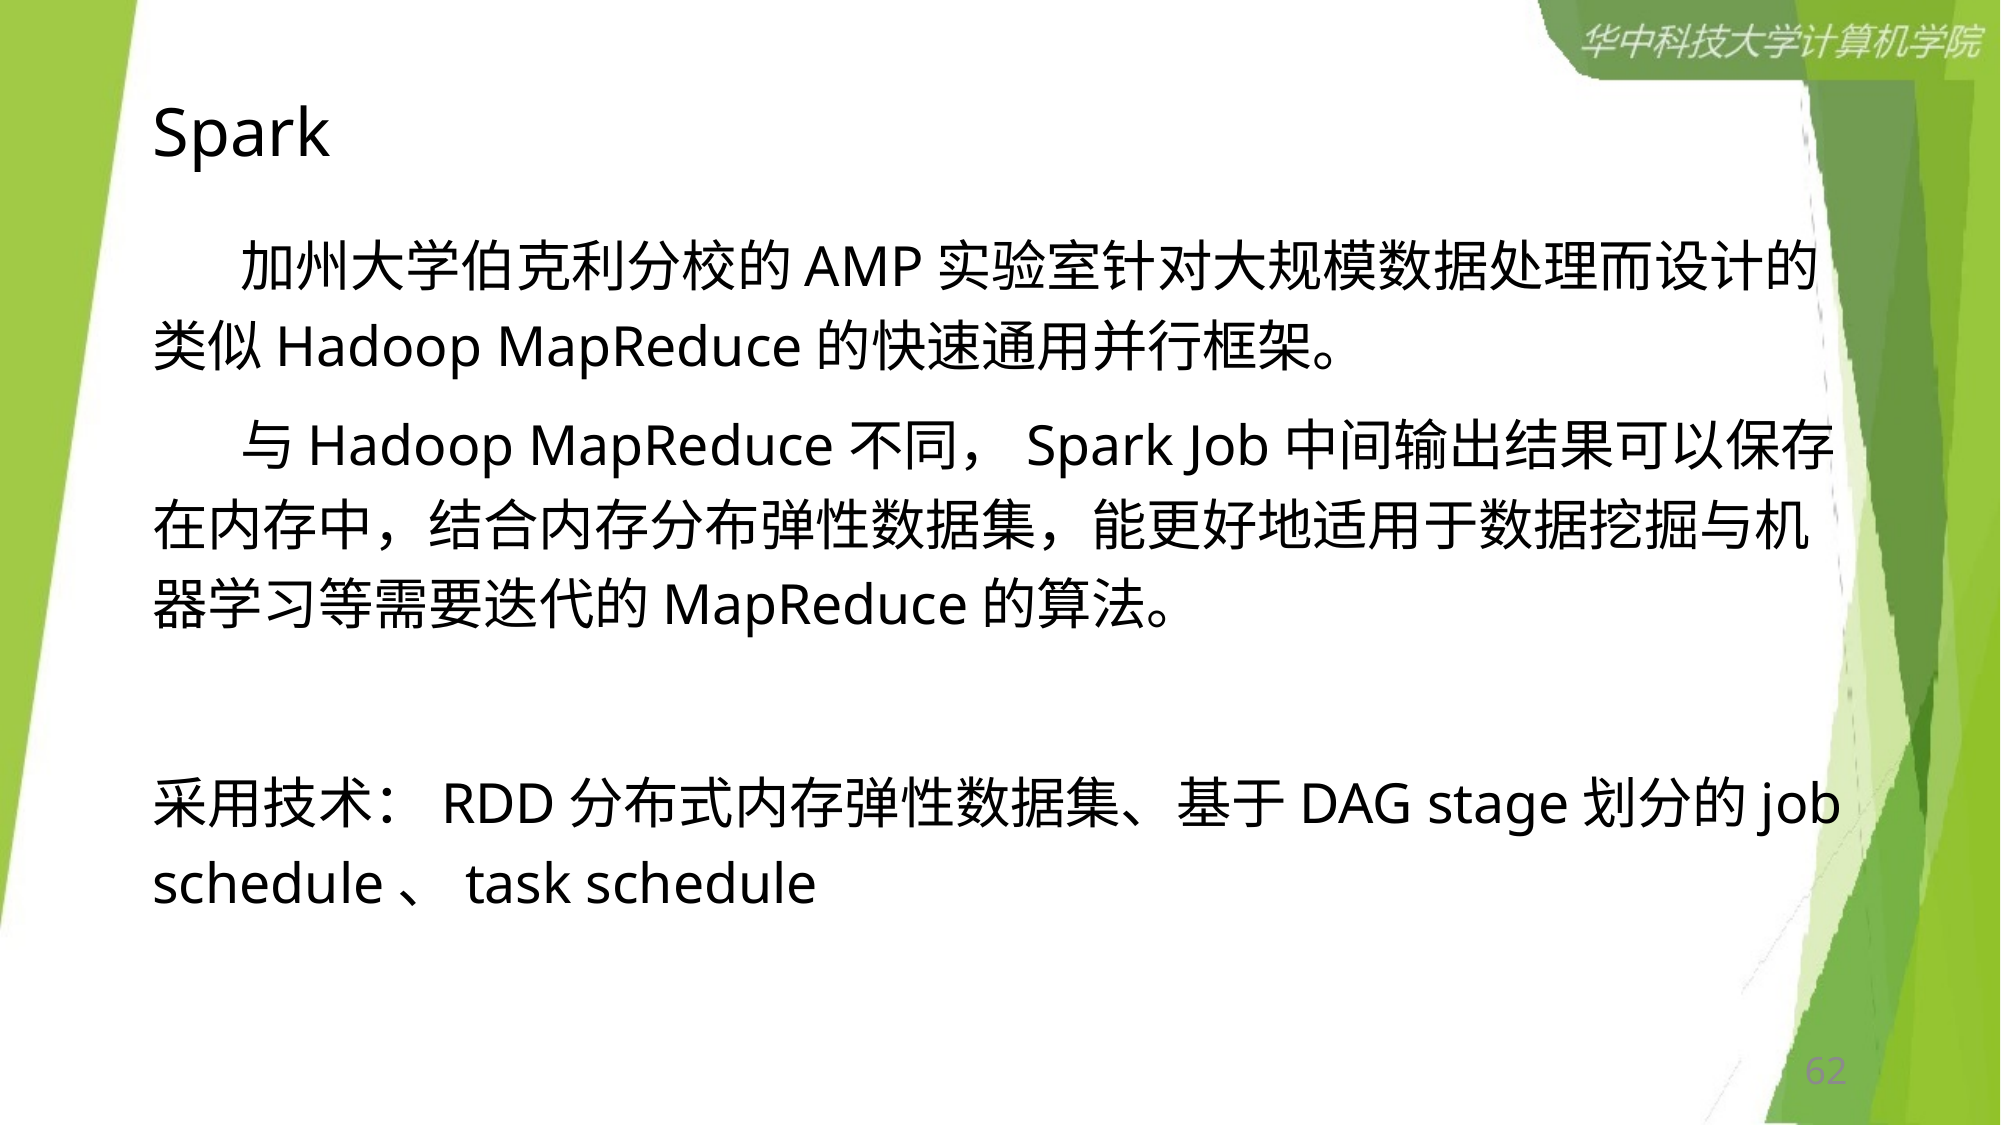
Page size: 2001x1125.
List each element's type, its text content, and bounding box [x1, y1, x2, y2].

list 加州大学伯克利分校的AMP实验室针对大规模数据处理而设计的类似Hadoop MapReduce的快速通用并行框架。 与Hadoop MapReduce不同，Spark Job中间输出结果可以保存在内存中，结合内存分布弹性数据集，能更好地适用于数据挖掘与机器学习等需要迭代的MapReduce的算法。 采用技术：RDD分布式内存弹性数据集、基于DAG stage划分的job schedule、task schedule [137, 210, 1863, 925]
title Spark [137, 59, 1863, 210]
slide_number 62 [1412, 1042, 1863, 1103]
picture [0, 0, 2001, 1125]
